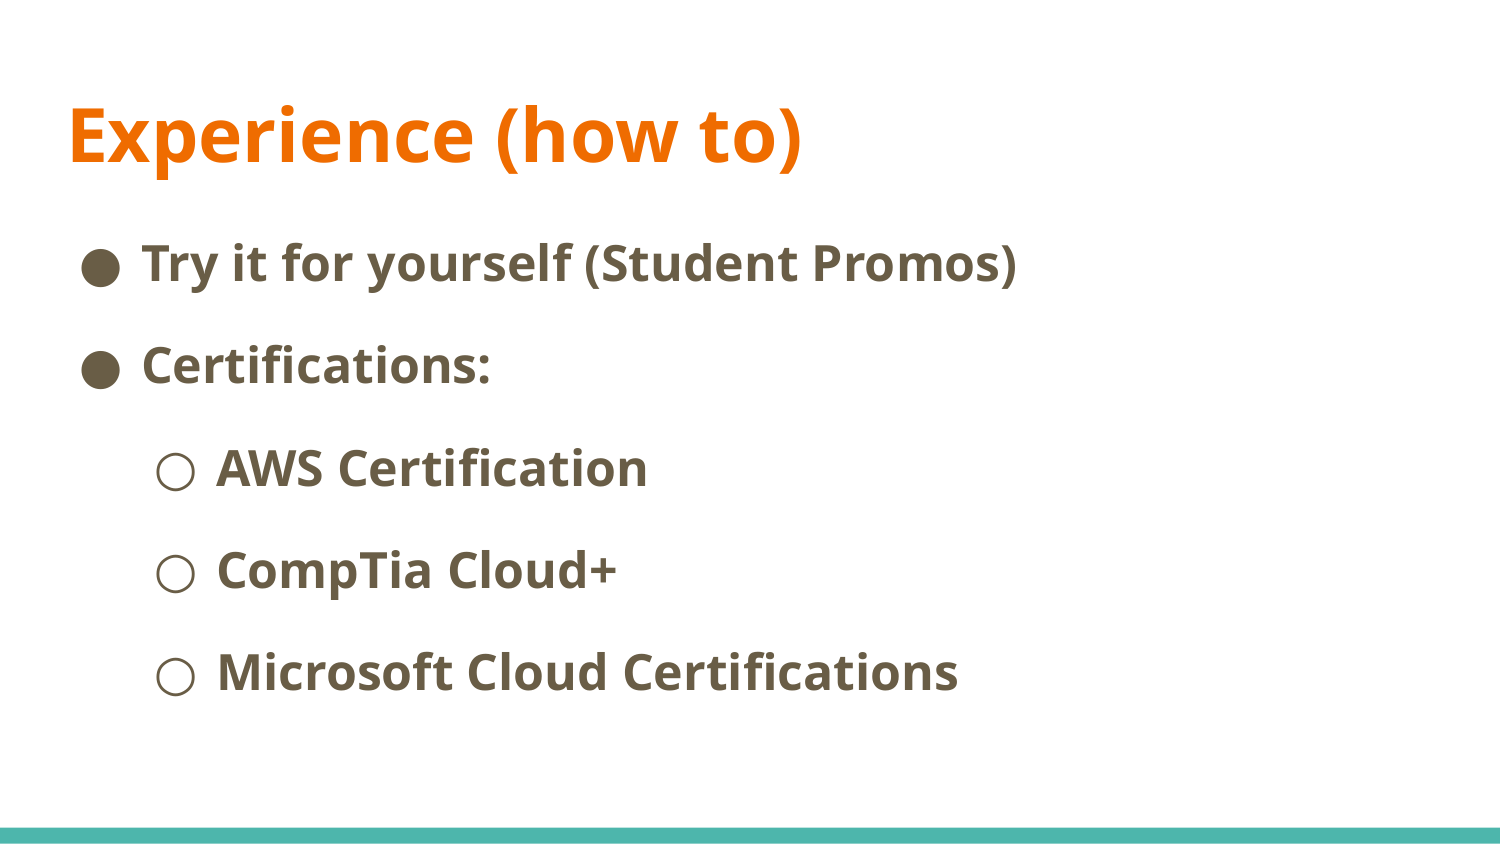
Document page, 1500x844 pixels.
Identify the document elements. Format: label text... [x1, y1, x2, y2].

list Try it for yourself (Student Promos) Certifications: AWS Certification CompTia Cloud+ Microsoft Cloud Certifications [51, 207, 1449, 750]
title Experience (how to) [51, 72, 1449, 189]
